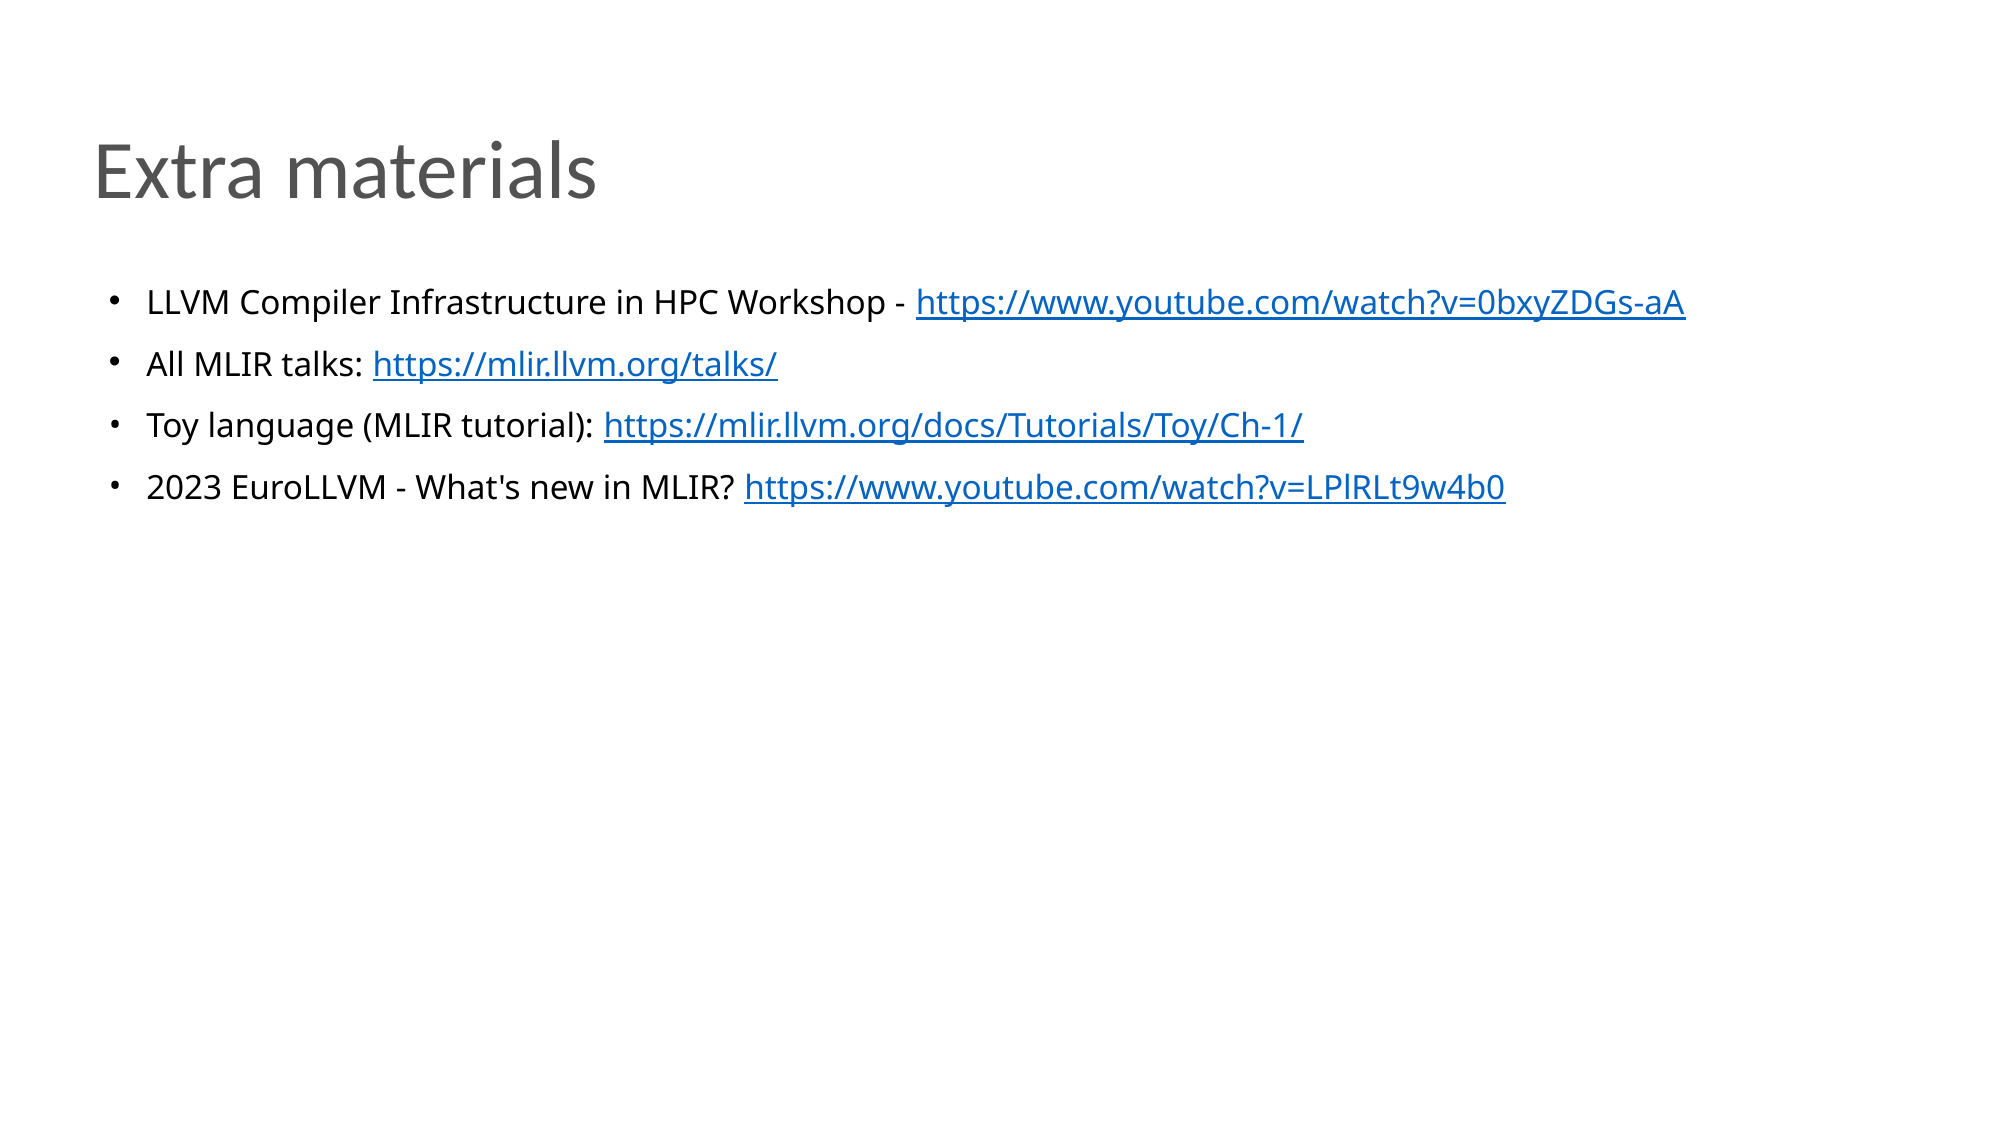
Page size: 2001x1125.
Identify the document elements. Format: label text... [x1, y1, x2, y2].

list LLVM Compiler Infrastructure in HPC Workshop - https://www.youtube.com/watch?v=0bxyZDGs-aA All MLIR talks: https://mlir.llvm.org/talks/ Toy language (MLIR tutorial): https://mlir.llvm.org/docs/Tutorials/Toy/Ch-1/ 2023 EuroLLVM - What's new in MLIR? https://www.youtube.com/watch?v=LPlRLt9w4b0 [93, 274, 1872, 1027]
title Extra materials [93, 93, 1900, 250]
